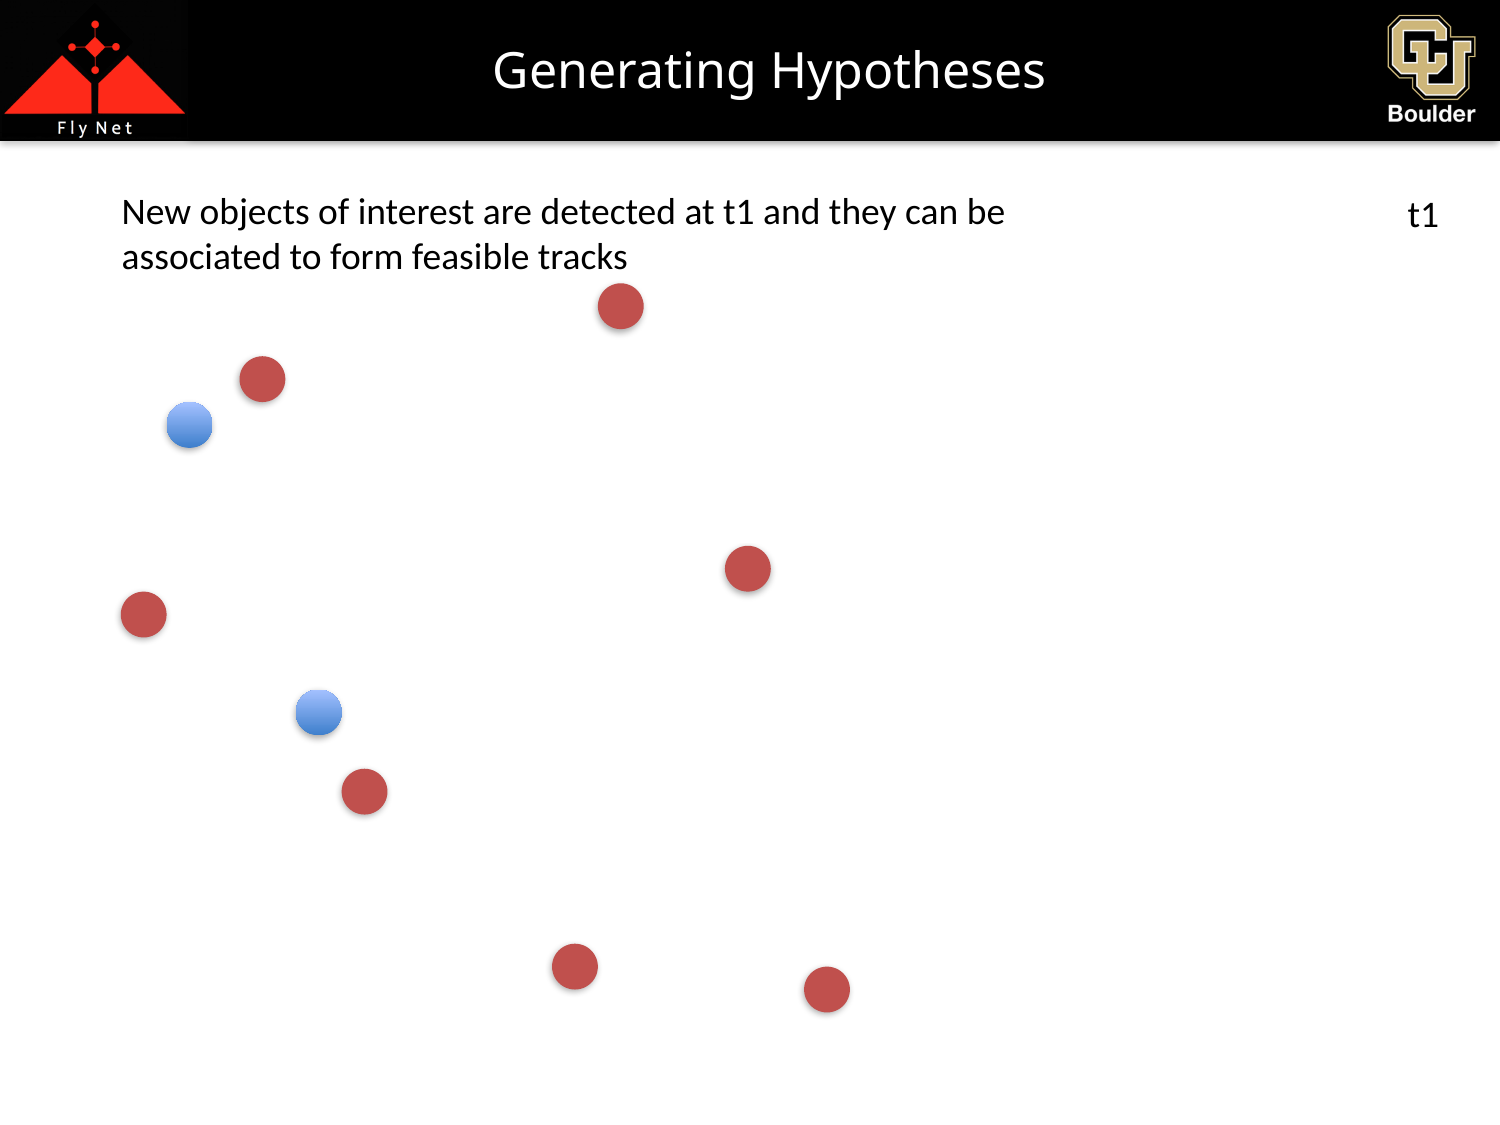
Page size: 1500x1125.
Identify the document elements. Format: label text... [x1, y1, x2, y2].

text_box New objects of interest are detected at t1 and they can be associated to form feasible tracks [106, 179, 1181, 284]
text_box [597, 284, 645, 330]
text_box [0, 0, 1500, 139]
text_box [294, 688, 343, 737]
text_box [551, 942, 599, 991]
text_box t1 [1392, 182, 1454, 242]
text_box [803, 965, 851, 1014]
text_box [165, 401, 214, 449]
text_box [238, 355, 287, 403]
text_box [724, 545, 772, 593]
text_box [120, 590, 168, 639]
text_box [340, 767, 389, 816]
